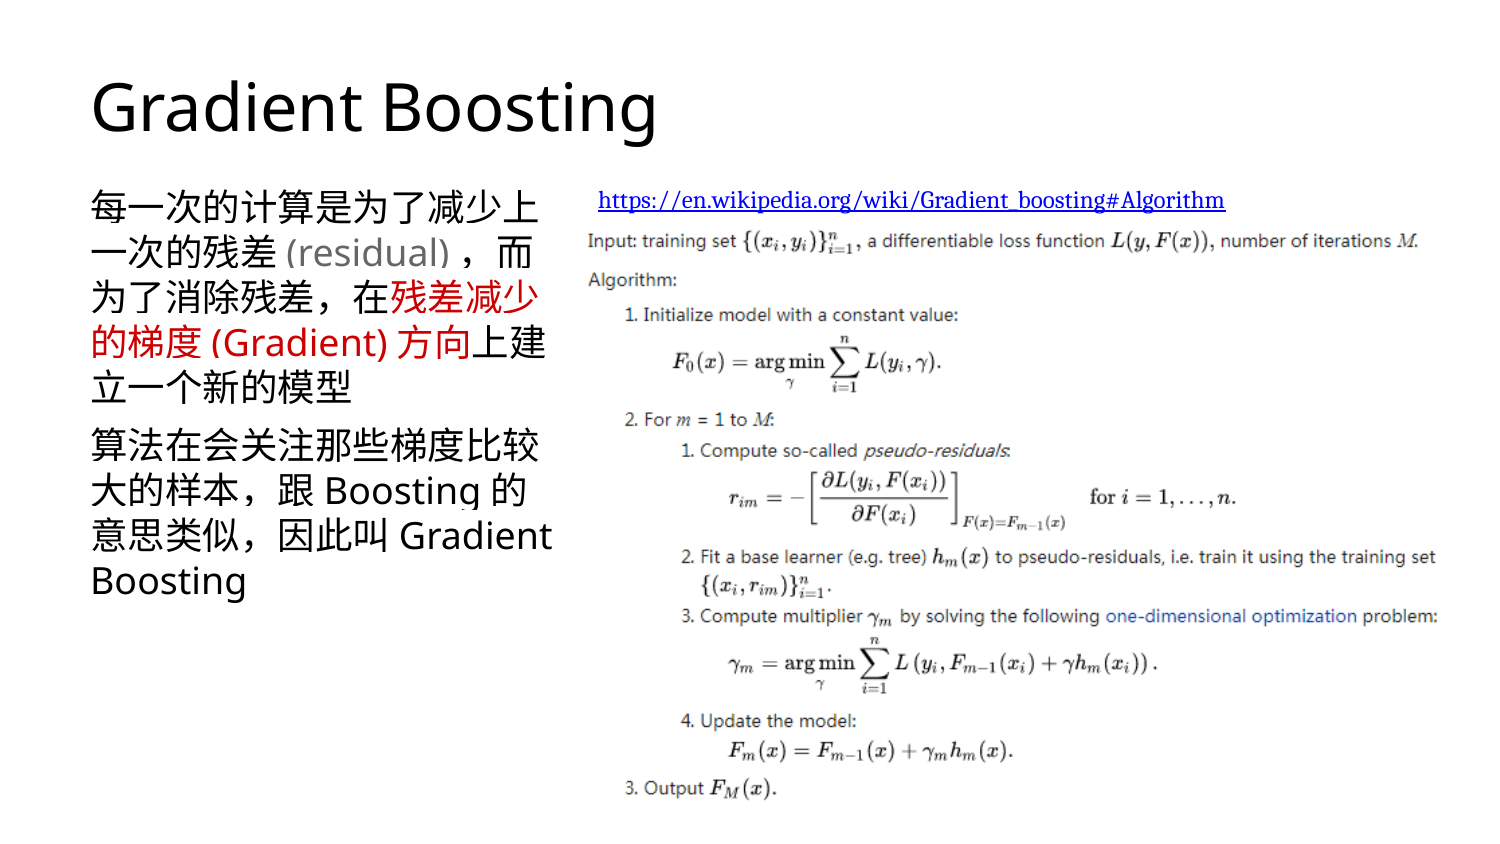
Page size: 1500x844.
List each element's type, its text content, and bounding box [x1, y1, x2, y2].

list 每一次的计算是为了减少上一次的残差(residual)，而为了消除残差，在残差减少的梯度(Gradient)方向上建立一个新的模型 算法在会关注那些梯度比较大的样本，跟Boosting的意思类似，因此叫Gradient Boosting [75, 176, 569, 754]
title Gradient Boosting [75, 33, 1049, 177]
picture [582, 219, 1465, 808]
text_box https://en.wikipedia.org/wiki/Gradient_boosting#Algorithm [583, 176, 1432, 218]
